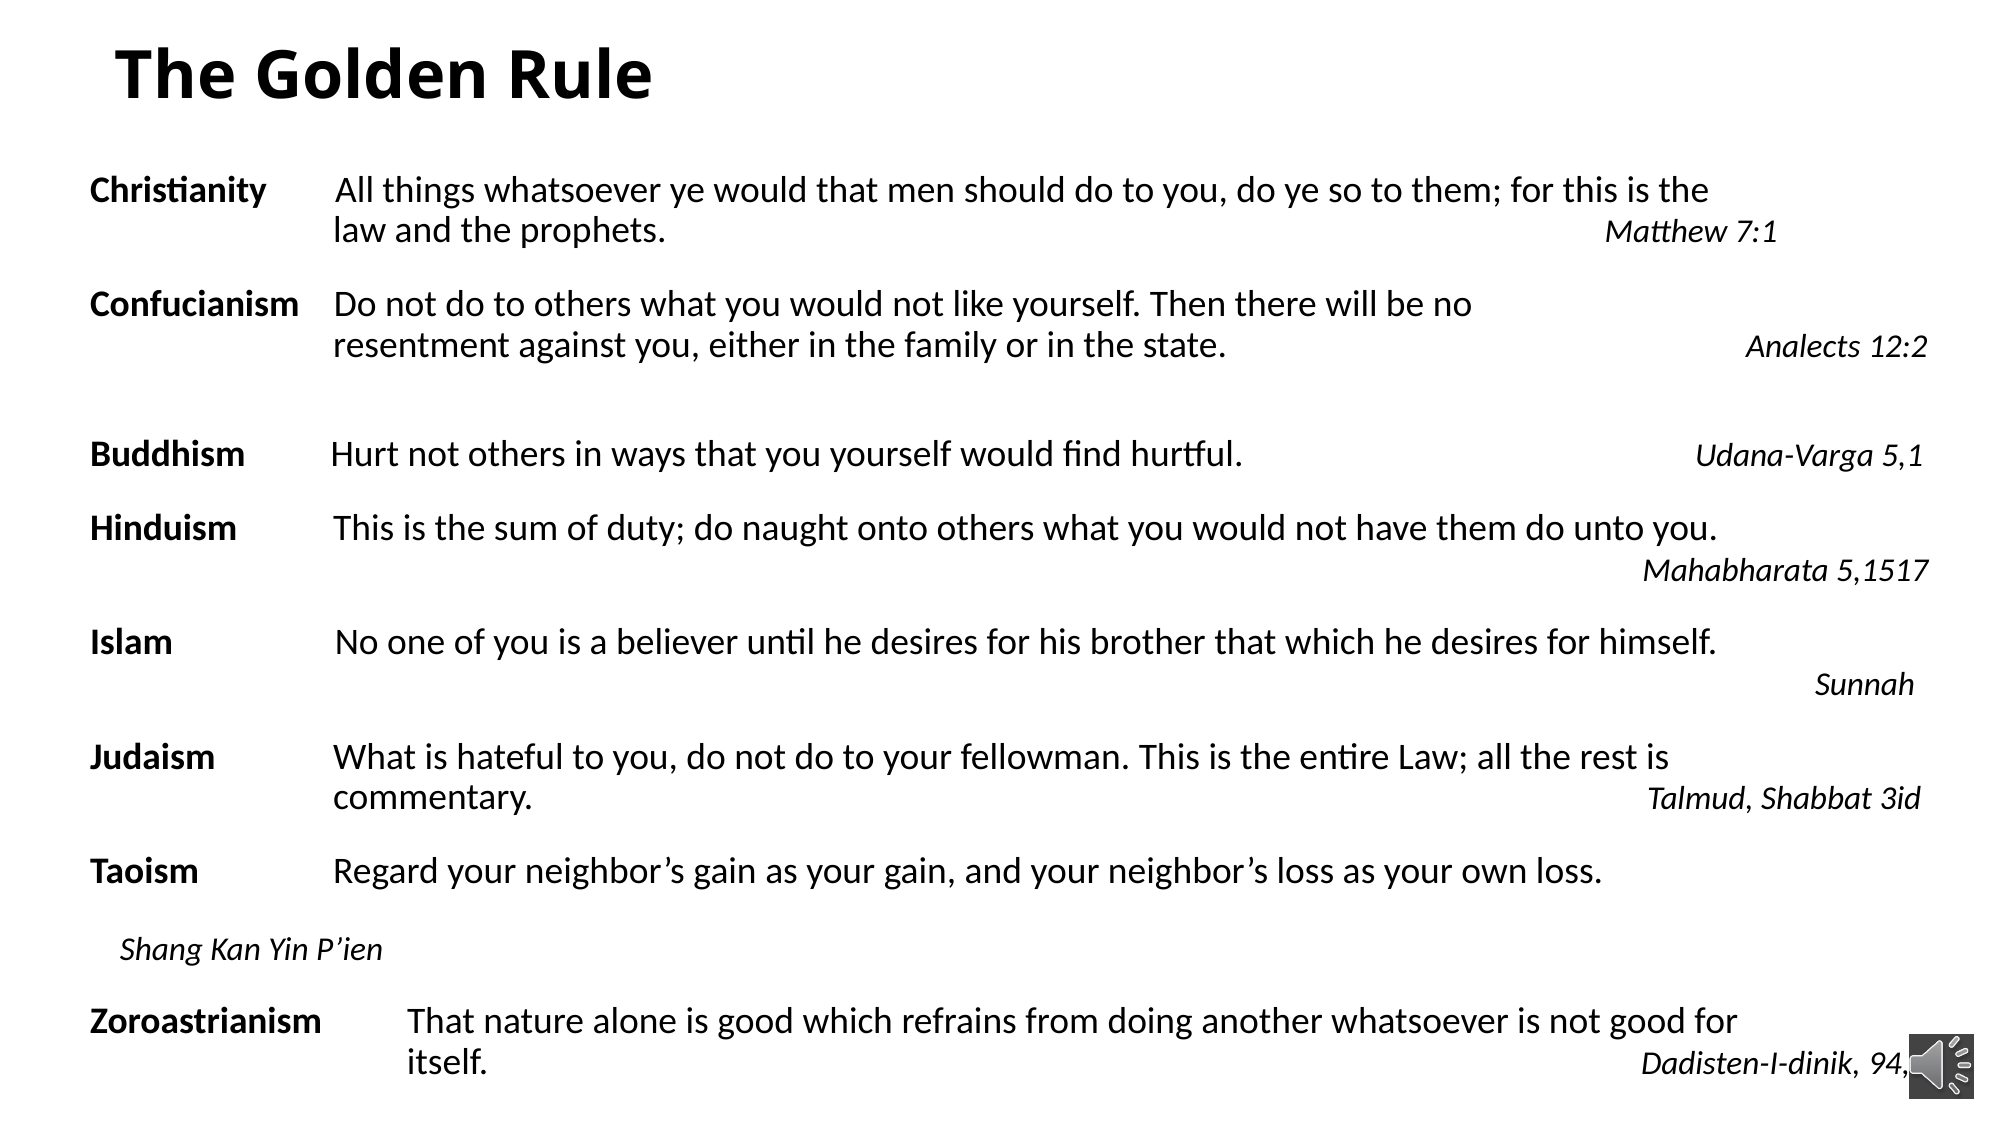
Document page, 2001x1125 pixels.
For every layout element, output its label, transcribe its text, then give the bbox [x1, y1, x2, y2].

picture [1908, 1033, 1975, 1100]
title The Golden Rule [99, 12, 1900, 143]
list Christianity All things whatsoever ye would that men should do to you, do ye so to them; for this is the law and the prophets. Matthew 7:1 Confucianism Do not do to others what you would not like yourself. Then there will be no resentment against you, either in the family or in the state. Analects 12:2 Buddhism Hurt not others in ways that you yourself would find hurtful. Udana-Varga 5,1 Hinduism This is the sum of duty; do naught onto others what you would not have them do unto you. Mahabharata 5,1517 Islam No one of you is a believer until he desires for his brother that which he desires for himself. Sunnah Judaism What is hateful to you, do not do to your fellowman. This is the entire Law; all the rest is commentary. Talmud, Shabbat 3id Taoism Regard your neighbor’s gain as your gain, and your neighbor’s loss as your own loss. Shang Kan Yin P’ien Zoroastrianism That nature alone is good which refrains from doing another whatsoever is not good for itself. Dadisten-I-dinik, 94,5 [75, 162, 1950, 1125]
